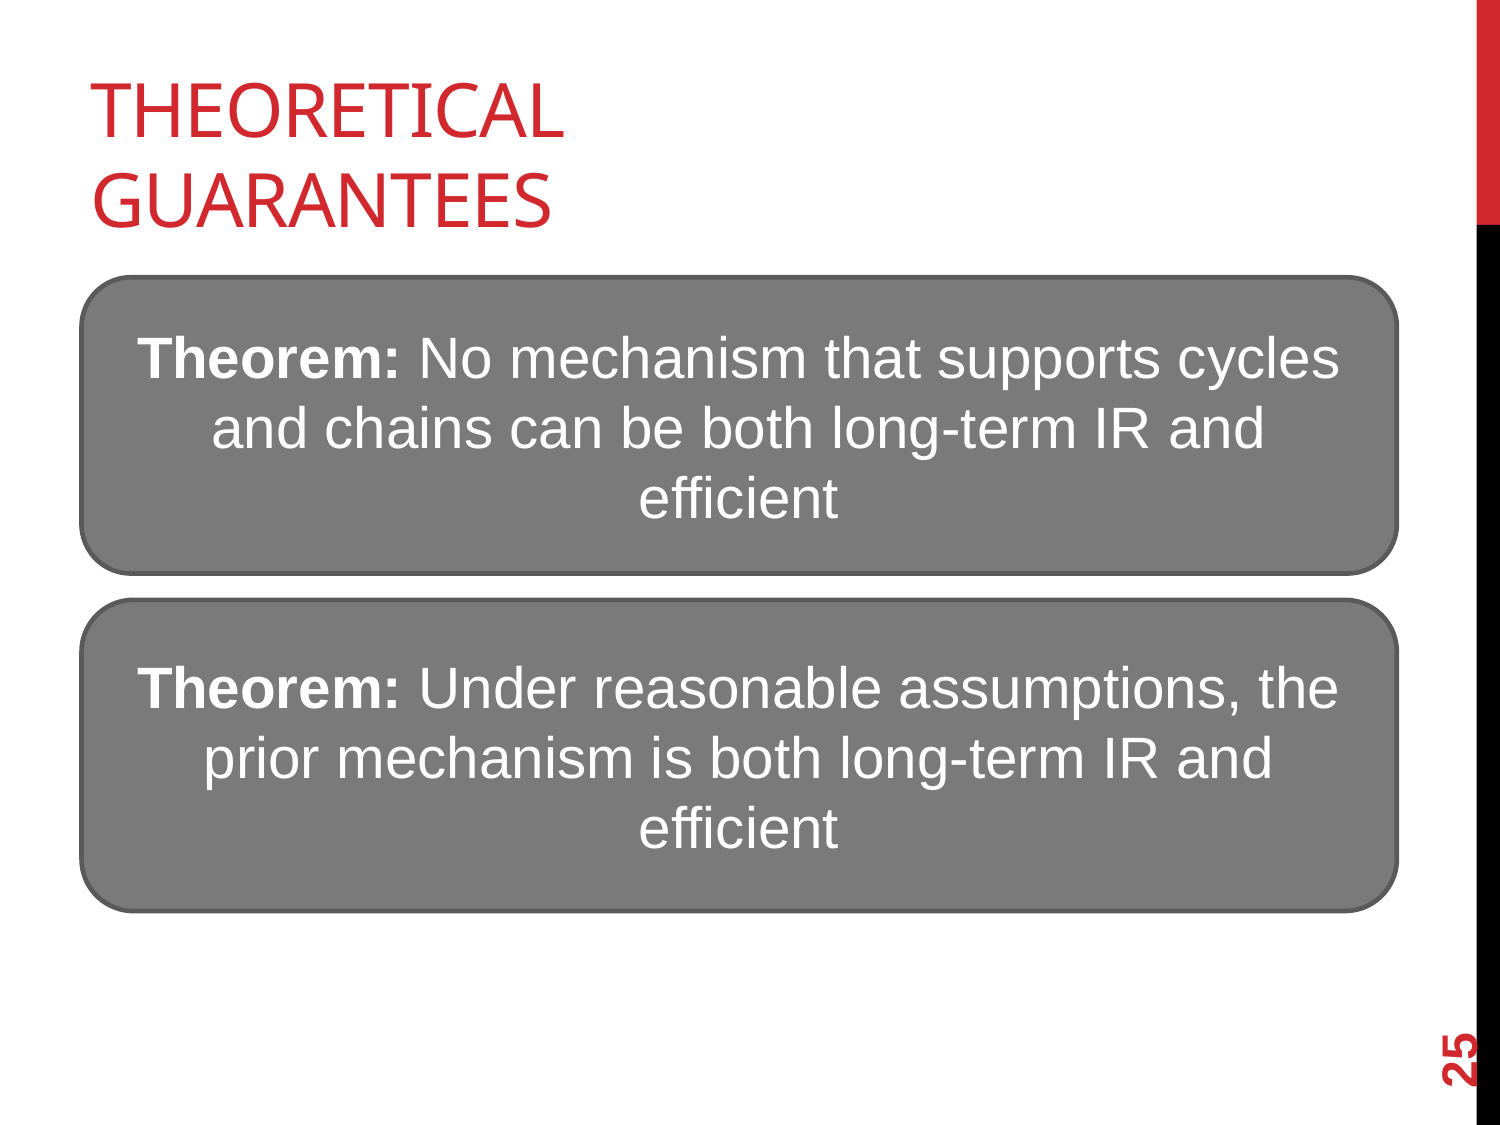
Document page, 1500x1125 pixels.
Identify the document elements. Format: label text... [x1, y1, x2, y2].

title Theoretical guarantees [75, 25, 1025, 250]
text_box Theorem: Under reasonable assumptions, the prior mechanism is both long-term IR and efficient [79, 597, 1400, 914]
text_box Theorem: No mechanism that supports cycles and chains can be both long-term IR and efficient [79, 274, 1400, 576]
slide_number 25 [1427, 887, 1488, 1104]
